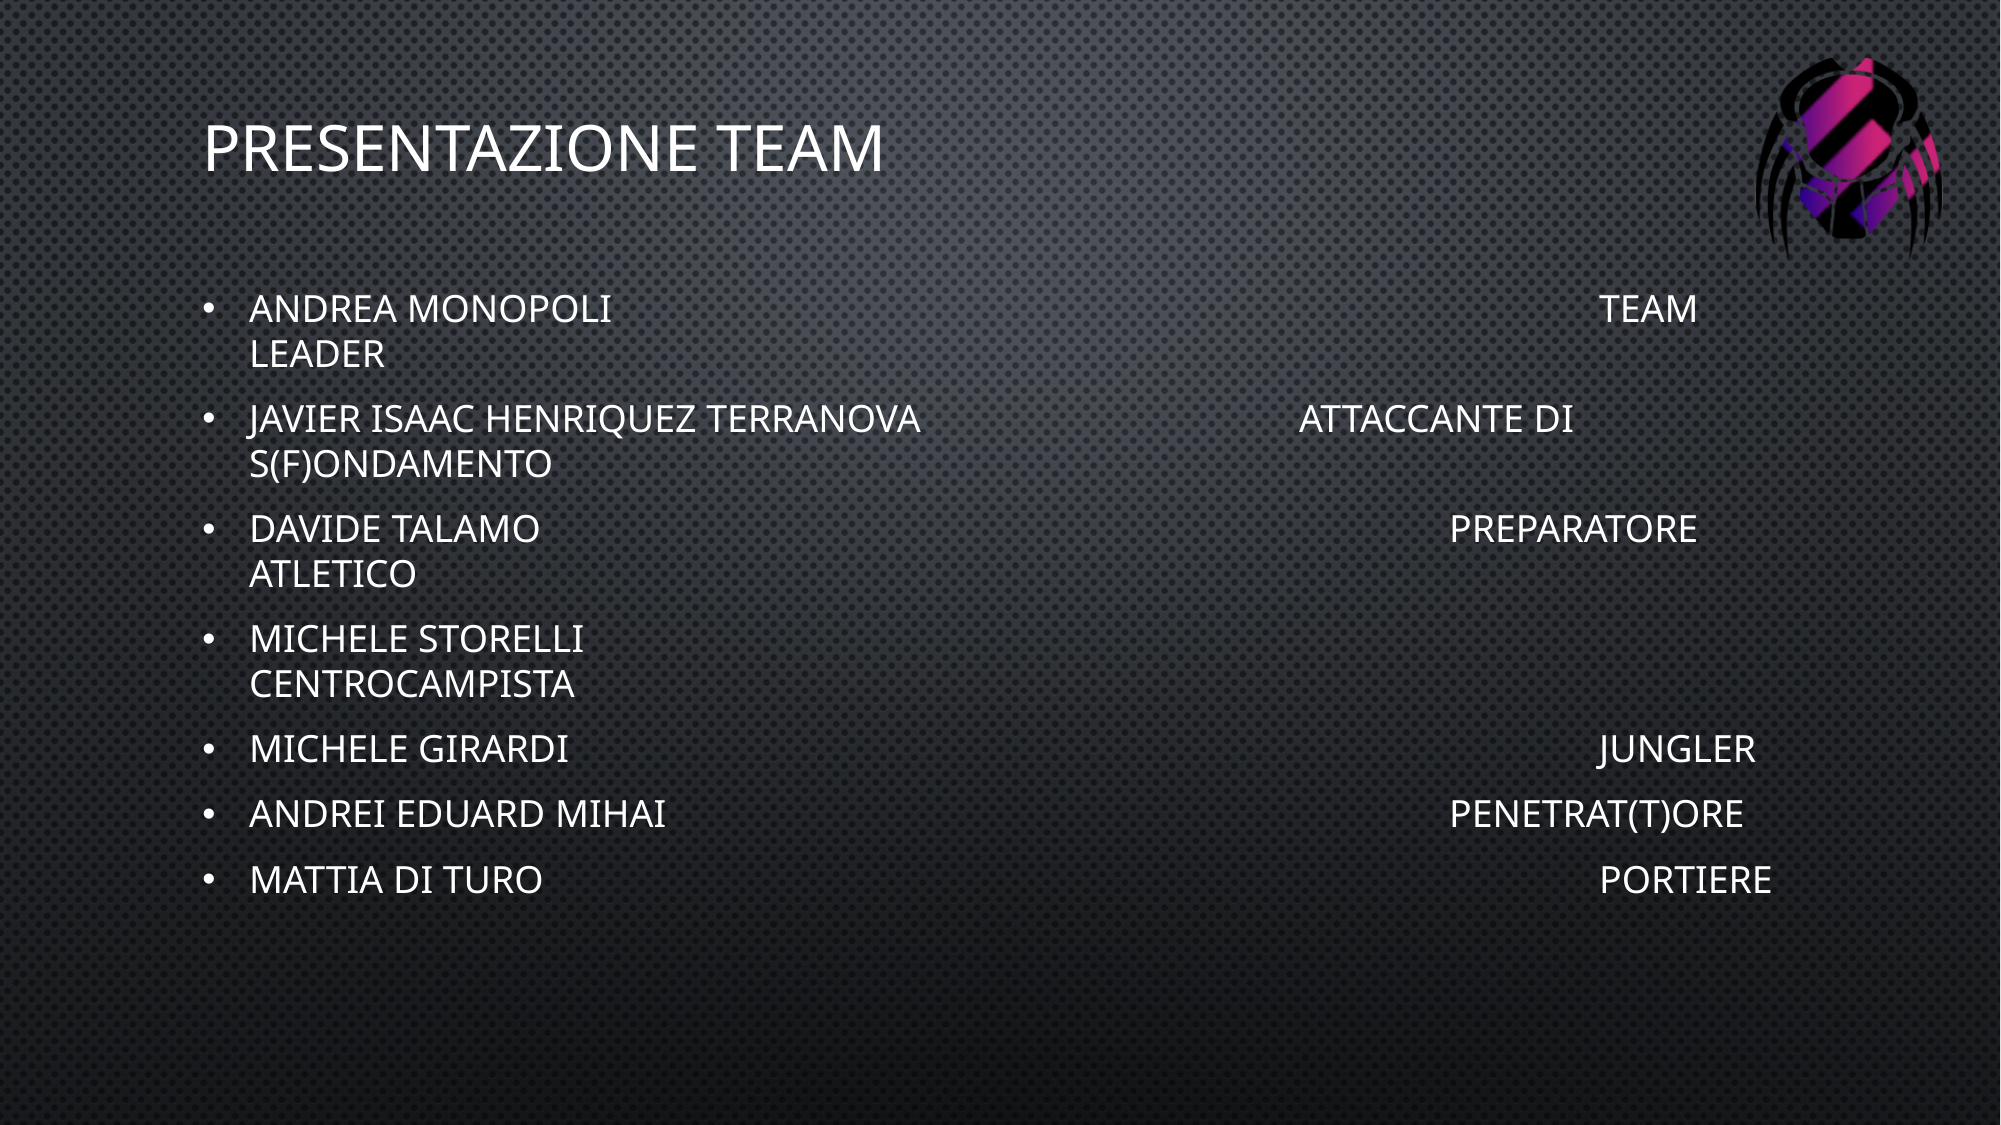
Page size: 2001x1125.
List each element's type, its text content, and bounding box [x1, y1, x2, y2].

picture [1745, 55, 1954, 264]
list Andrea Monopoli Team Leader Javier Isaac Henriquez Terranova Attaccante di s(f)ondamento Davide Talamo Preparatore atletico Michele Storelli centrocampista Michele Girardi Jungler Andrei Eduard Mihai Penetrat(t)ore Mattia Di Turo Portiere [187, 235, 1813, 950]
title Presentazione Team [187, 99, 1745, 192]
